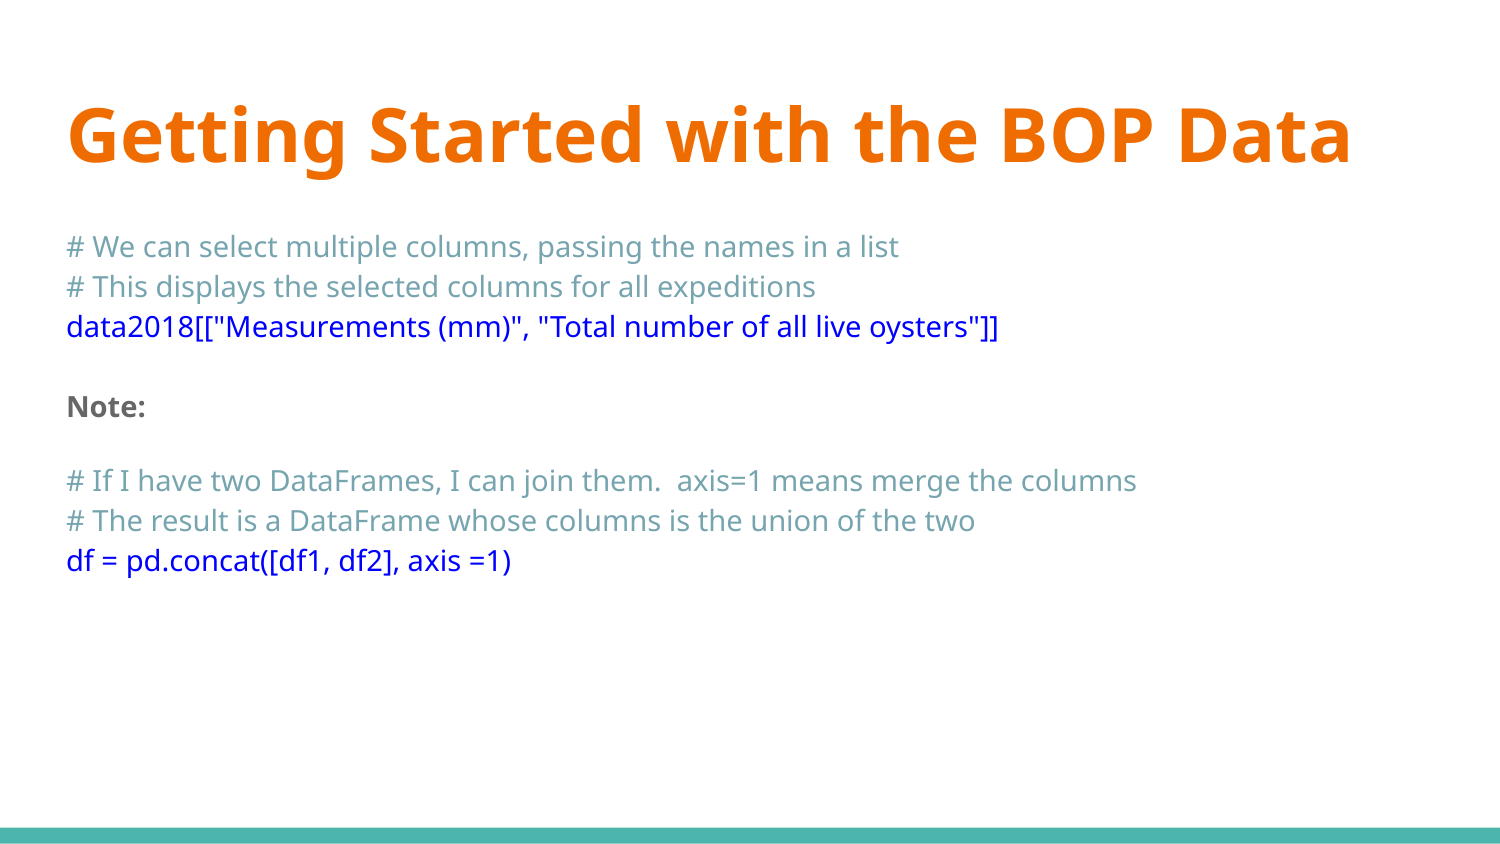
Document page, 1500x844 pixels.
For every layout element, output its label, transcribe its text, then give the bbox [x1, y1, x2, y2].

title Getting Started with the BOP Data [51, 72, 1449, 189]
list # We can select multiple columns, passing the names in a list # This displays the selected columns for all expeditions data2018[["Measurements (mm)", "Total number of all live oysters"]] Note: # If I have two DataFrames, I can join them. axis=1 means merge the columns # The result is a DataFrame whose columns is the union of the two df = pd.concat([df1, df2], axis =1) [51, 207, 1449, 750]
